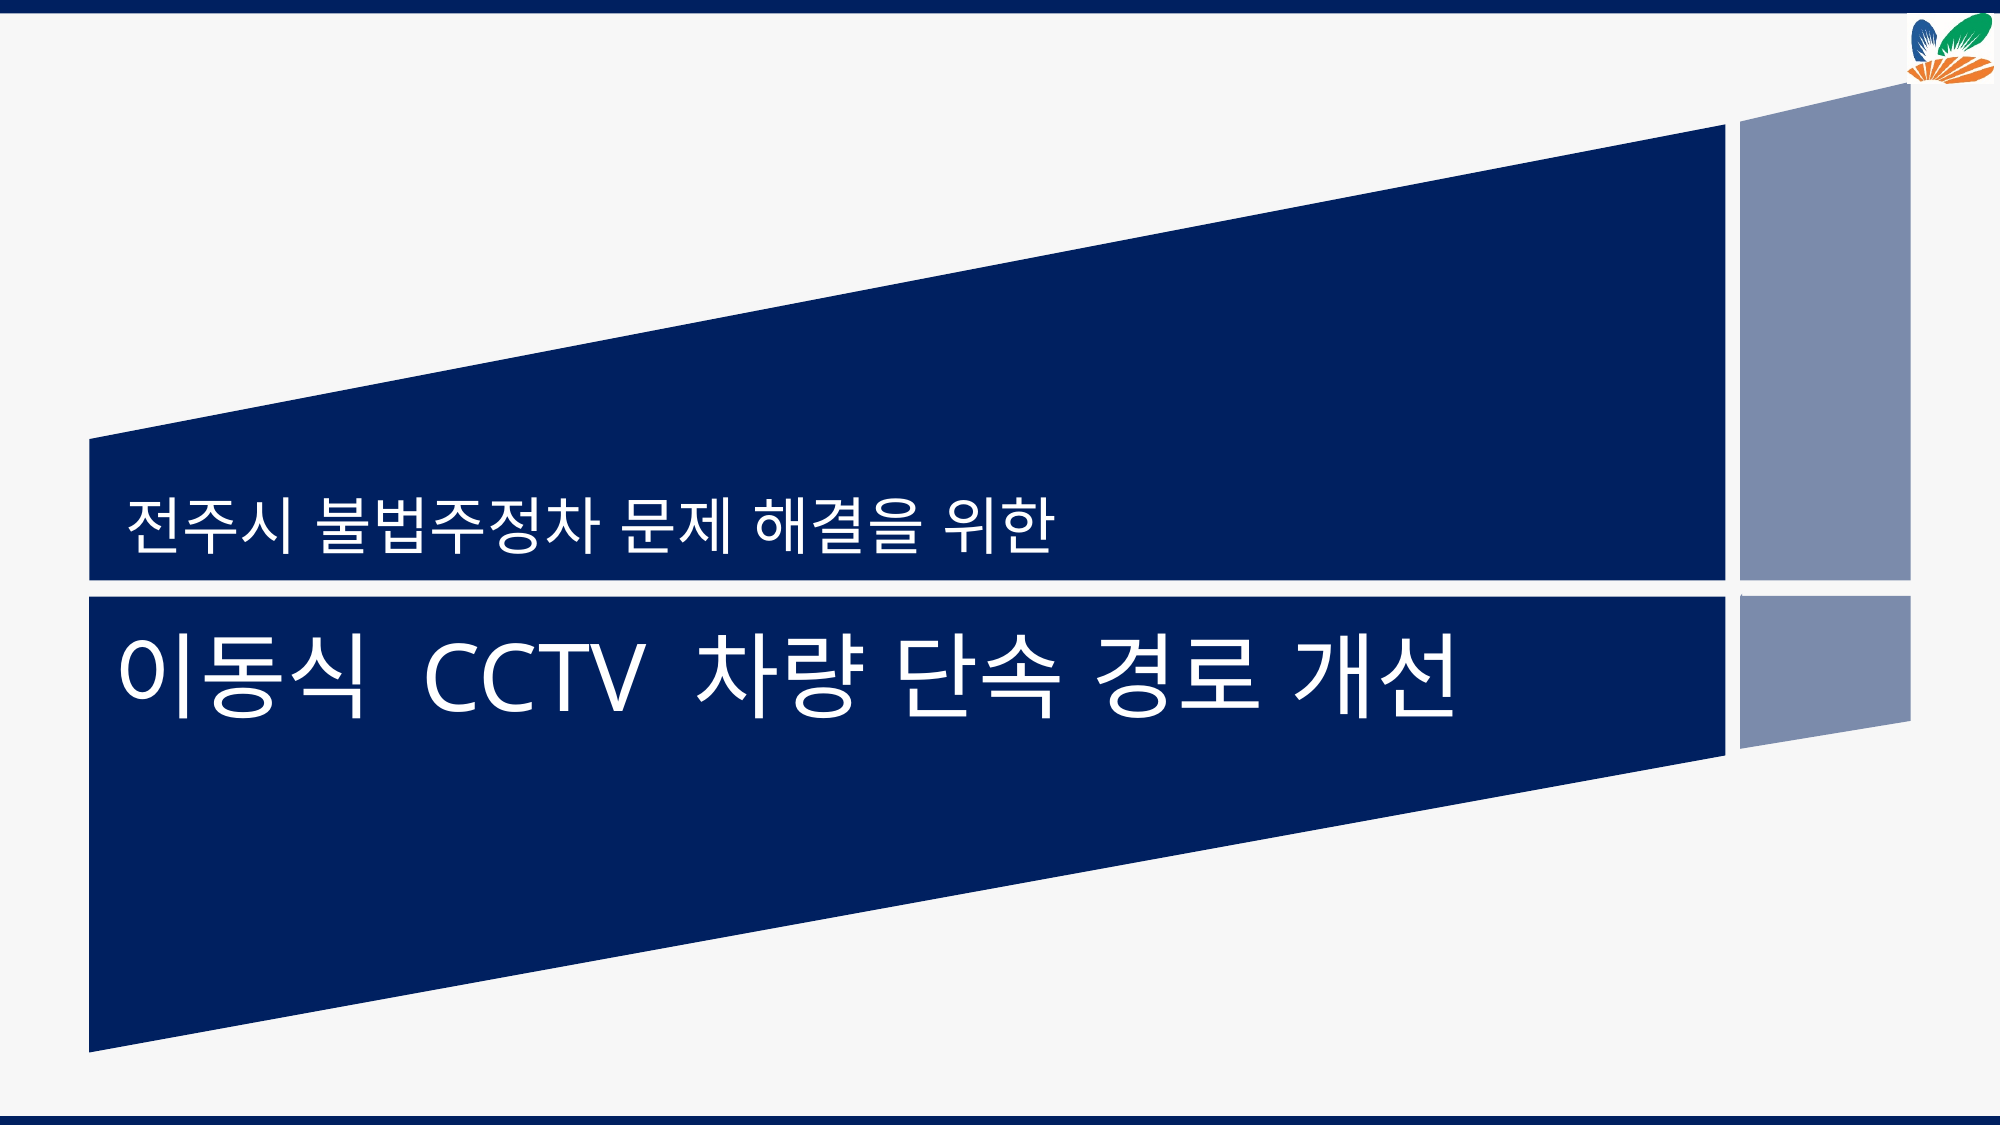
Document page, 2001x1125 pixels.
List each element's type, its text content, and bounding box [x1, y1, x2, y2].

text_box 전주시 불법주정차 문제 해결을 위한 [110, 479, 1235, 570]
text_box [0, 14, 2000, 1115]
text_box [1739, 590, 1912, 751]
text_box [1739, 81, 1912, 582]
picture [1907, 13, 1994, 84]
text_box [1610, 595, 1727, 778]
text_box [88, 595, 935, 1054]
text_box [88, 123, 1727, 582]
text_box 이동식 CCTV 차량 단속 경로 개선 [99, 582, 1610, 900]
text_box [0, 1115, 2000, 1125]
text_box [0, 0, 2000, 14]
